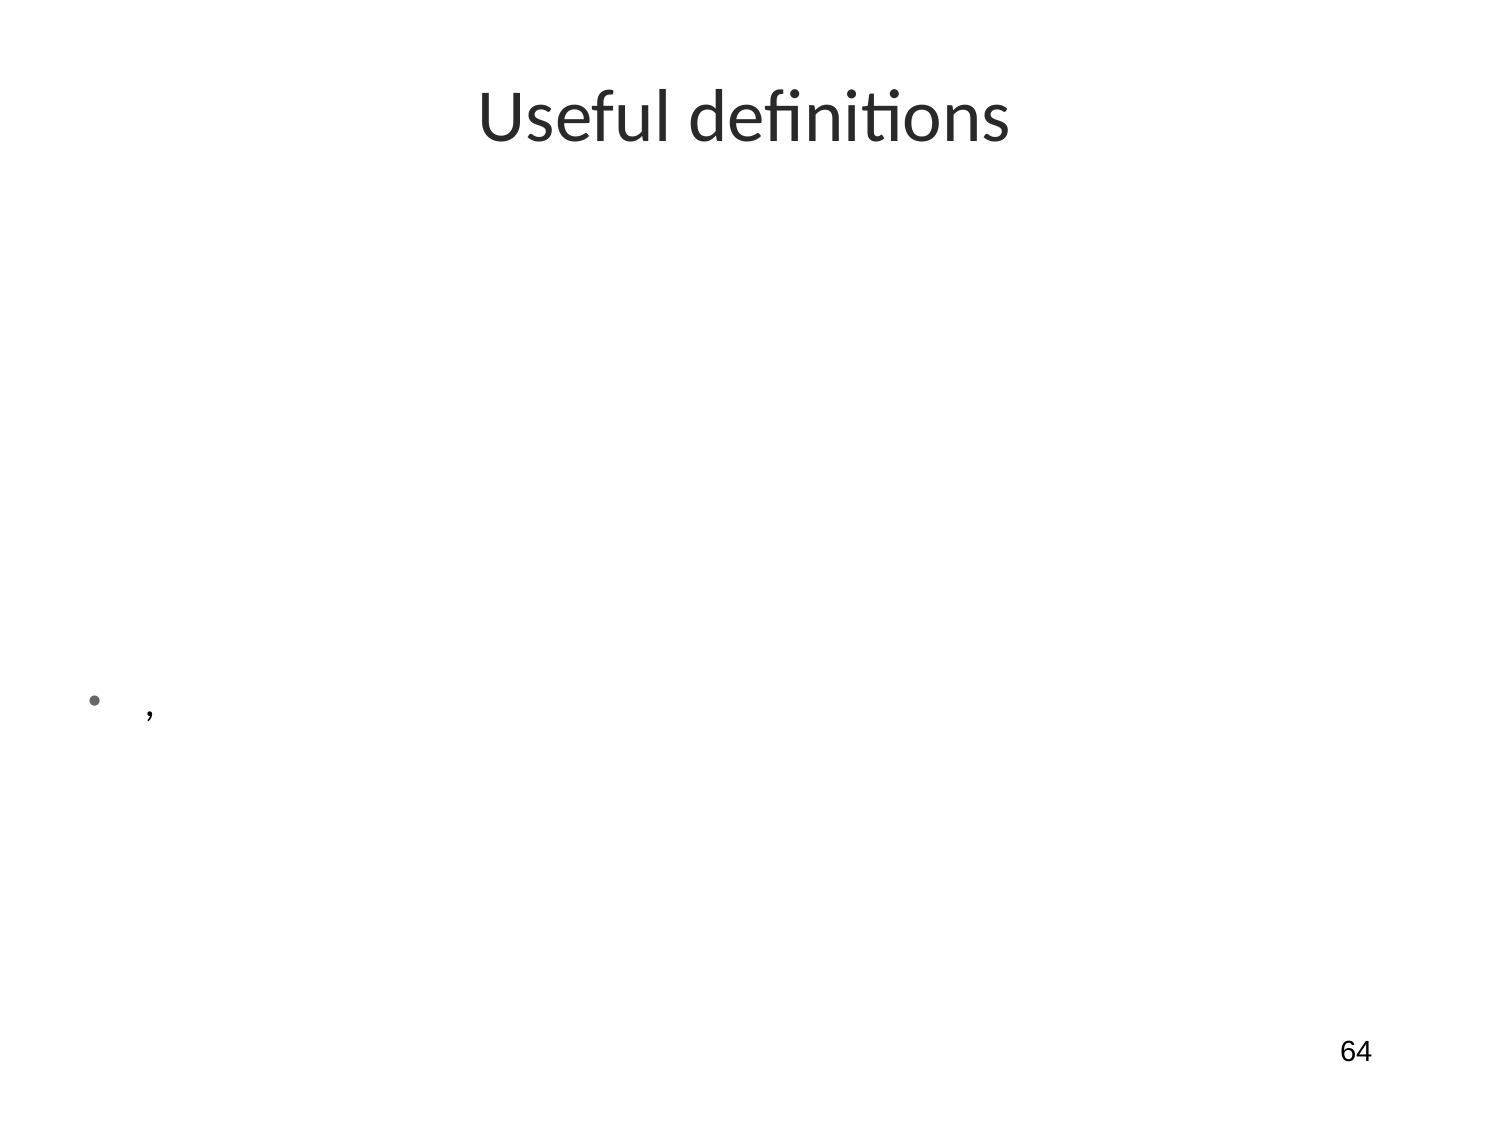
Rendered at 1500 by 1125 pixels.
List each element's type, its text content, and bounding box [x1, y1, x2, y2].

text_box Useful definitions [89, 22, 1400, 213]
slide_number 64 [1074, 1024, 1388, 1101]
